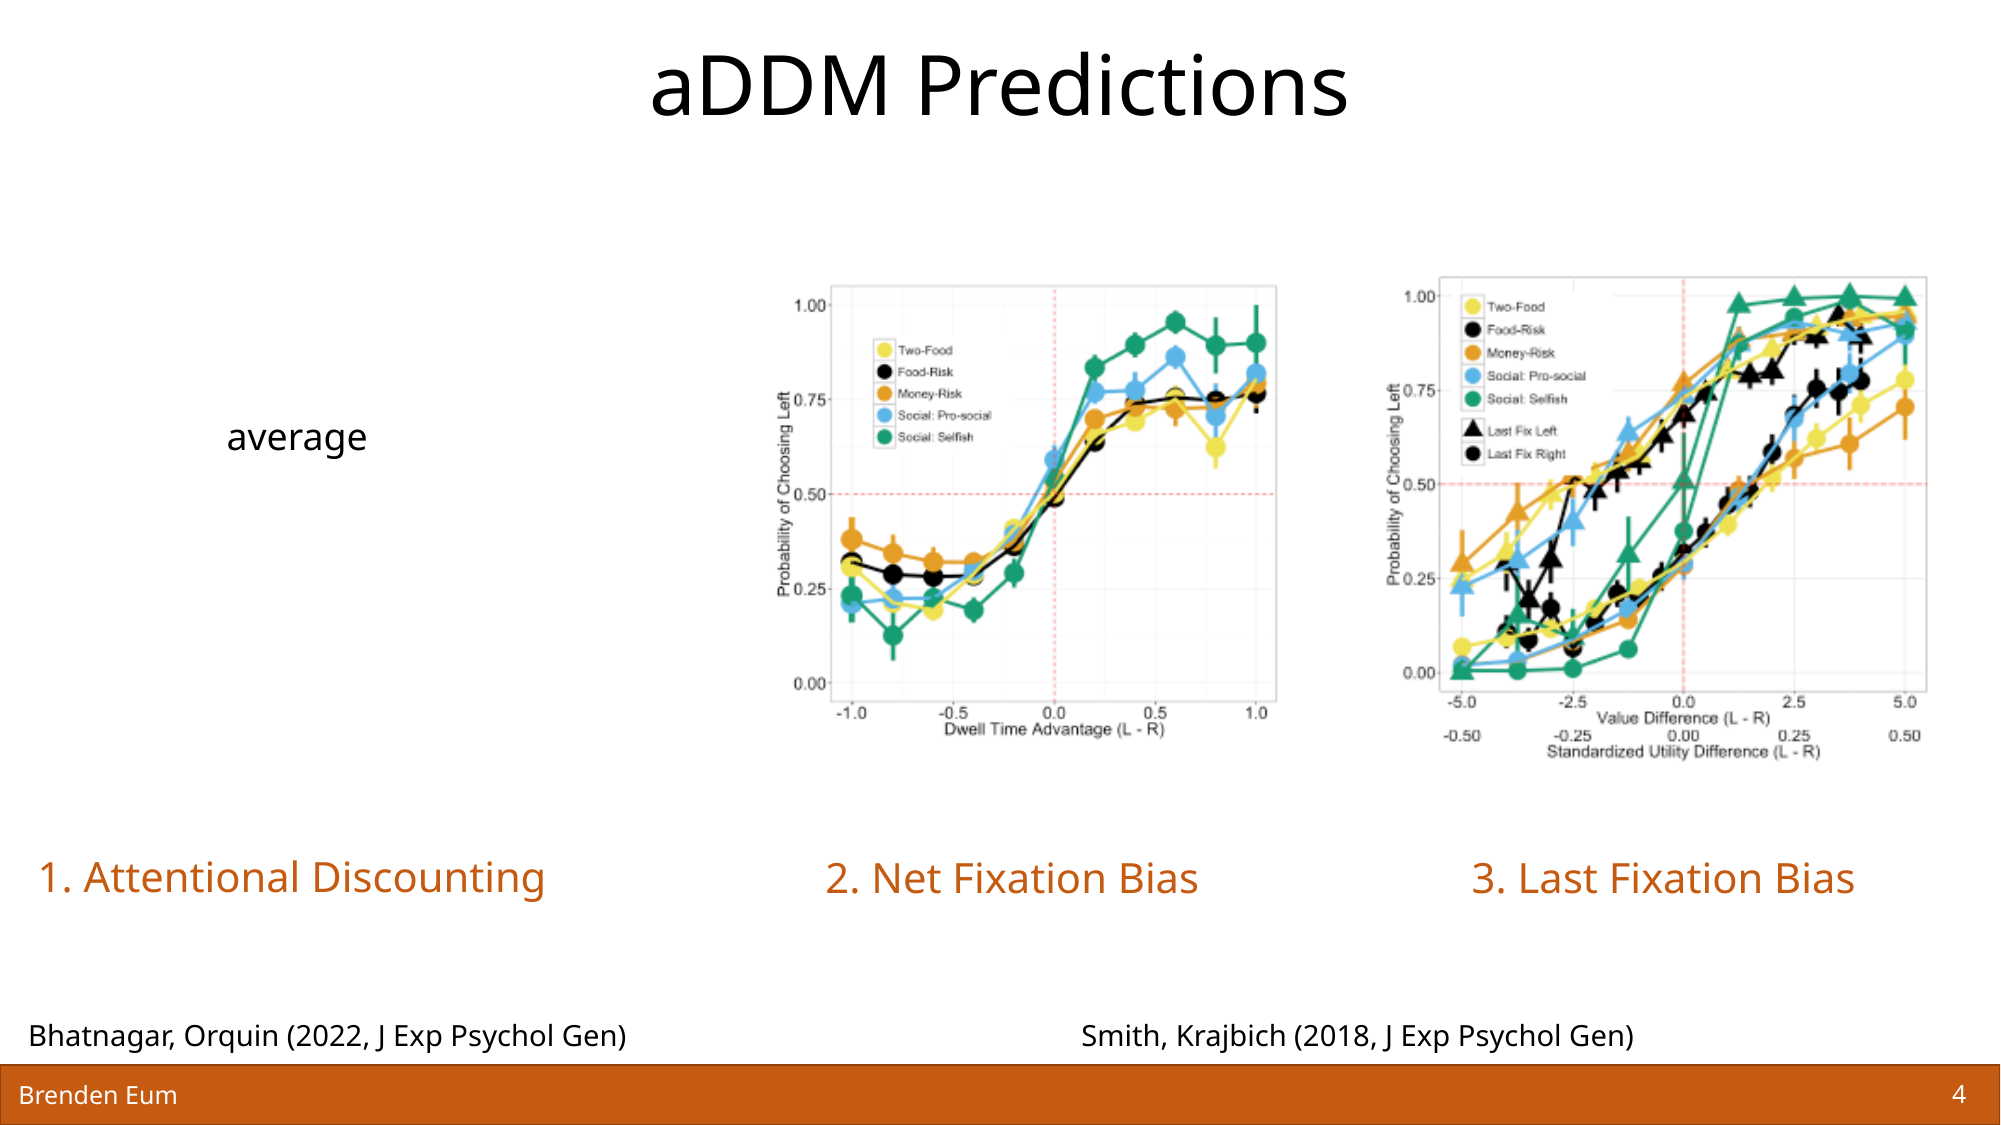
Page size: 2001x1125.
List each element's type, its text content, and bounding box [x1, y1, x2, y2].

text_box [19, 405, 636, 1061]
title aDDM Predictions [99, 34, 1901, 142]
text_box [766, 260, 1941, 1061]
footer Brenden Eum [3, 1065, 1341, 1125]
slide_number 4 [1672, 1065, 1982, 1125]
